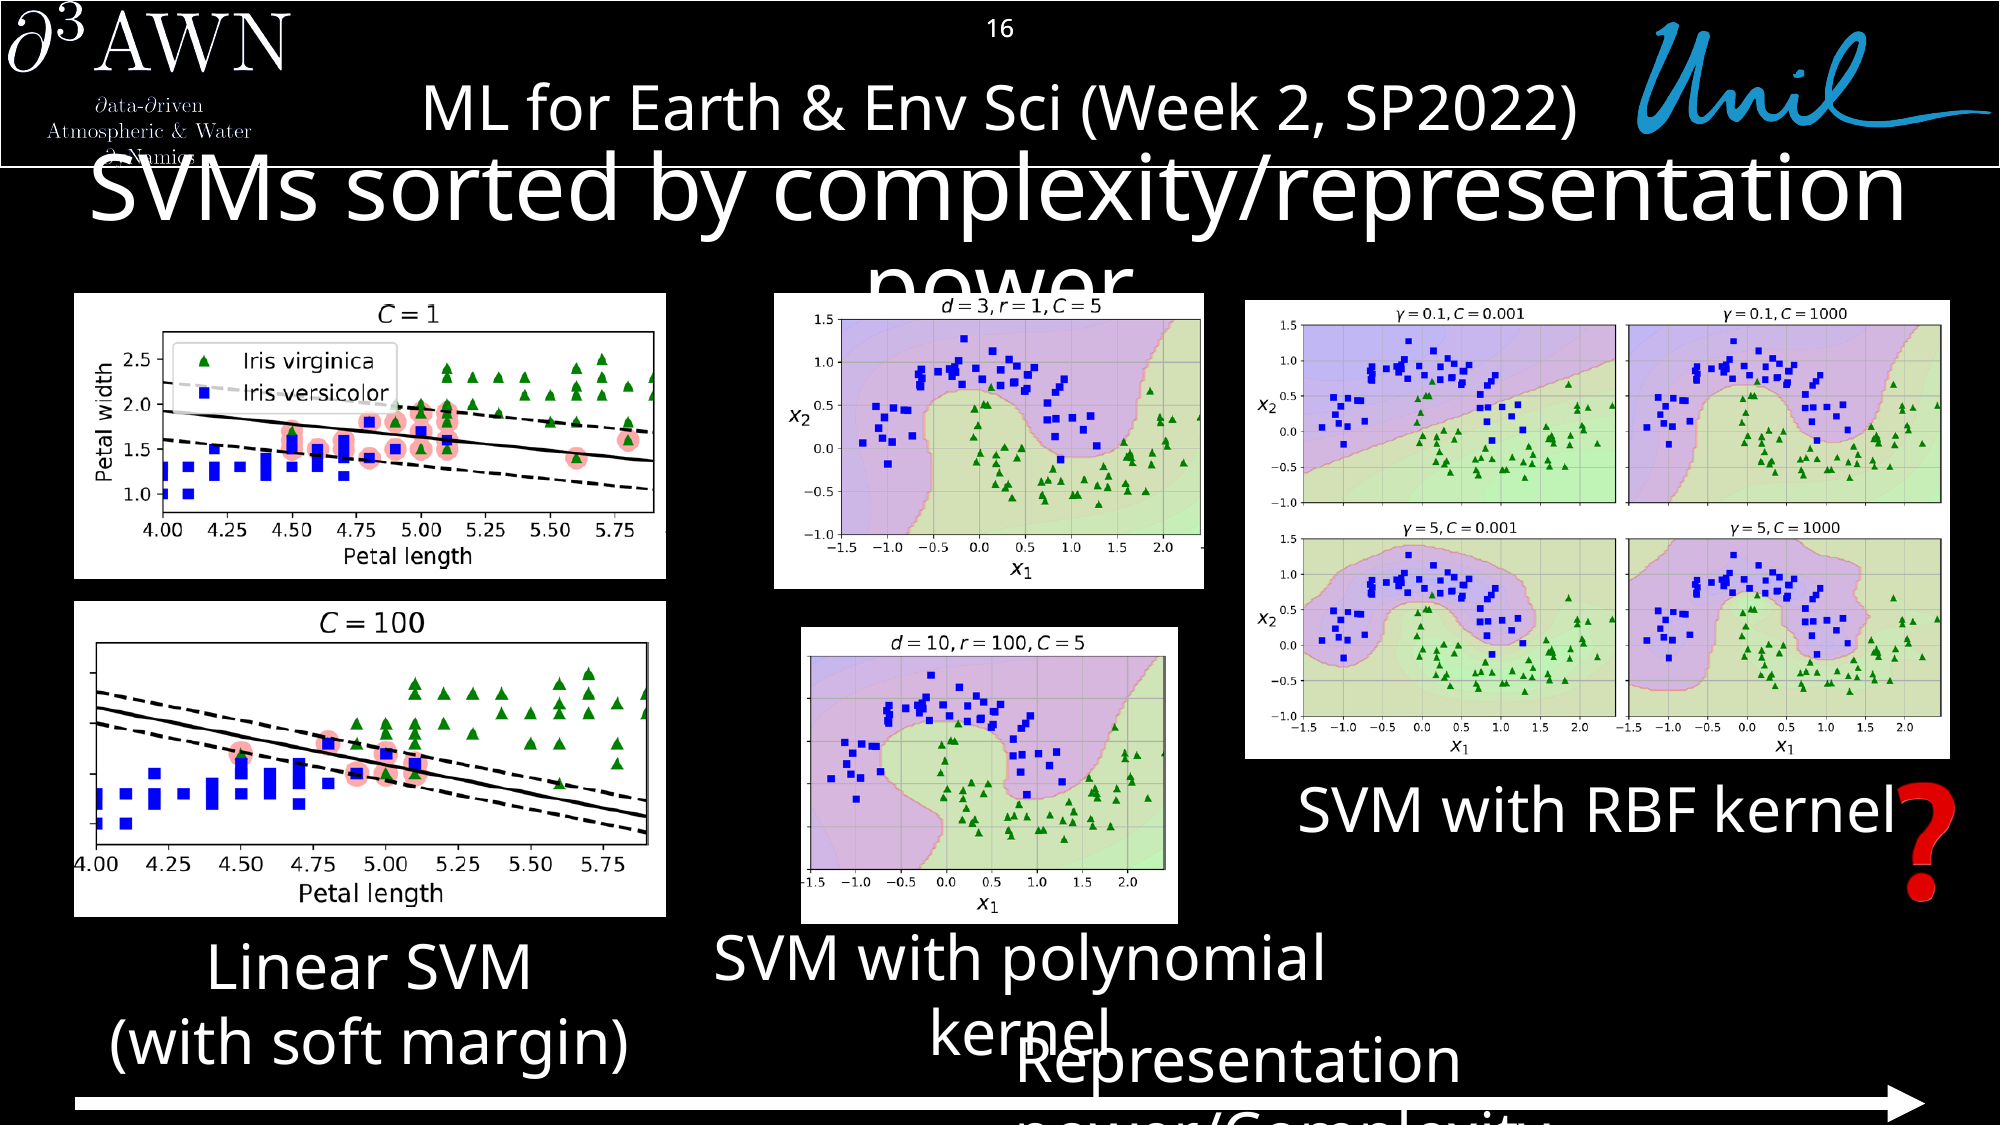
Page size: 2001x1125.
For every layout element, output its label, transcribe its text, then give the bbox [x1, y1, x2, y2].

text_box Representation power/Complexity [999, 1104, 1926, 1125]
picture [1849, 766, 2000, 917]
text_box SVM with RBF kernel [1245, 762, 1950, 853]
picture [1609, 22, 2000, 145]
picture [1245, 300, 1950, 759]
text_box Linear SVM (with soft margin) [74, 919, 666, 1084]
text_box Representation power/Complexity [999, 1012, 1926, 1103]
picture [801, 627, 1178, 924]
picture [74, 601, 666, 917]
picture [74, 293, 666, 579]
picture [0, 0, 298, 168]
picture [774, 293, 1204, 589]
text_box SVM with polynomial kernel [633, 910, 1409, 1076]
title SVMs sorted by complexity/representation power [0, 171, 2000, 310]
slide_number 16 [774, 0, 1225, 60]
